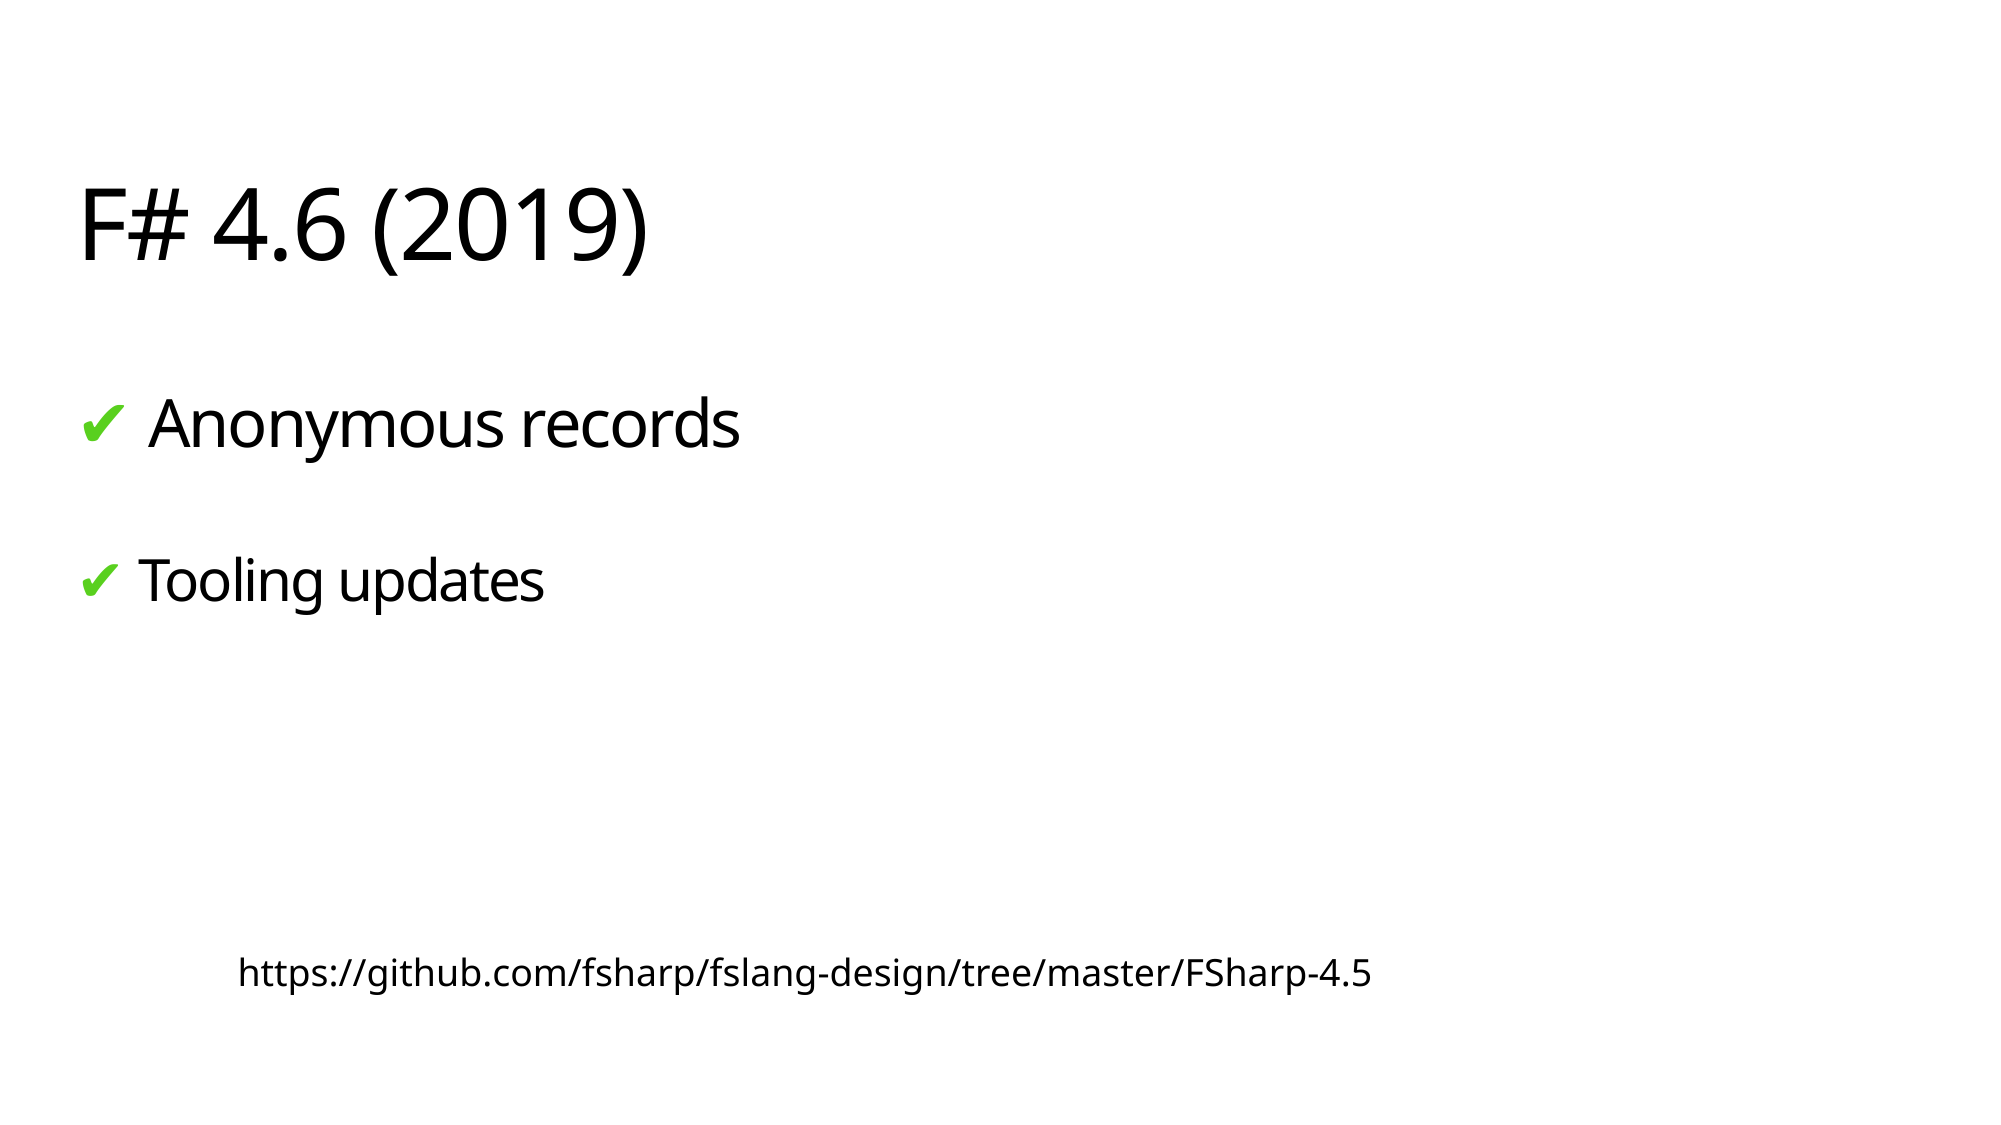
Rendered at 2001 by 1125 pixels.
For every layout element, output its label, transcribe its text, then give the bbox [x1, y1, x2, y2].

title F# 4.6 (2019) ✔ Anonymous records ✔ Tooling updates [76, 173, 1911, 729]
text_box https://github.com/fsharp/fslang-design/tree/master/FSharp-4.5 [222, 941, 1650, 1007]
